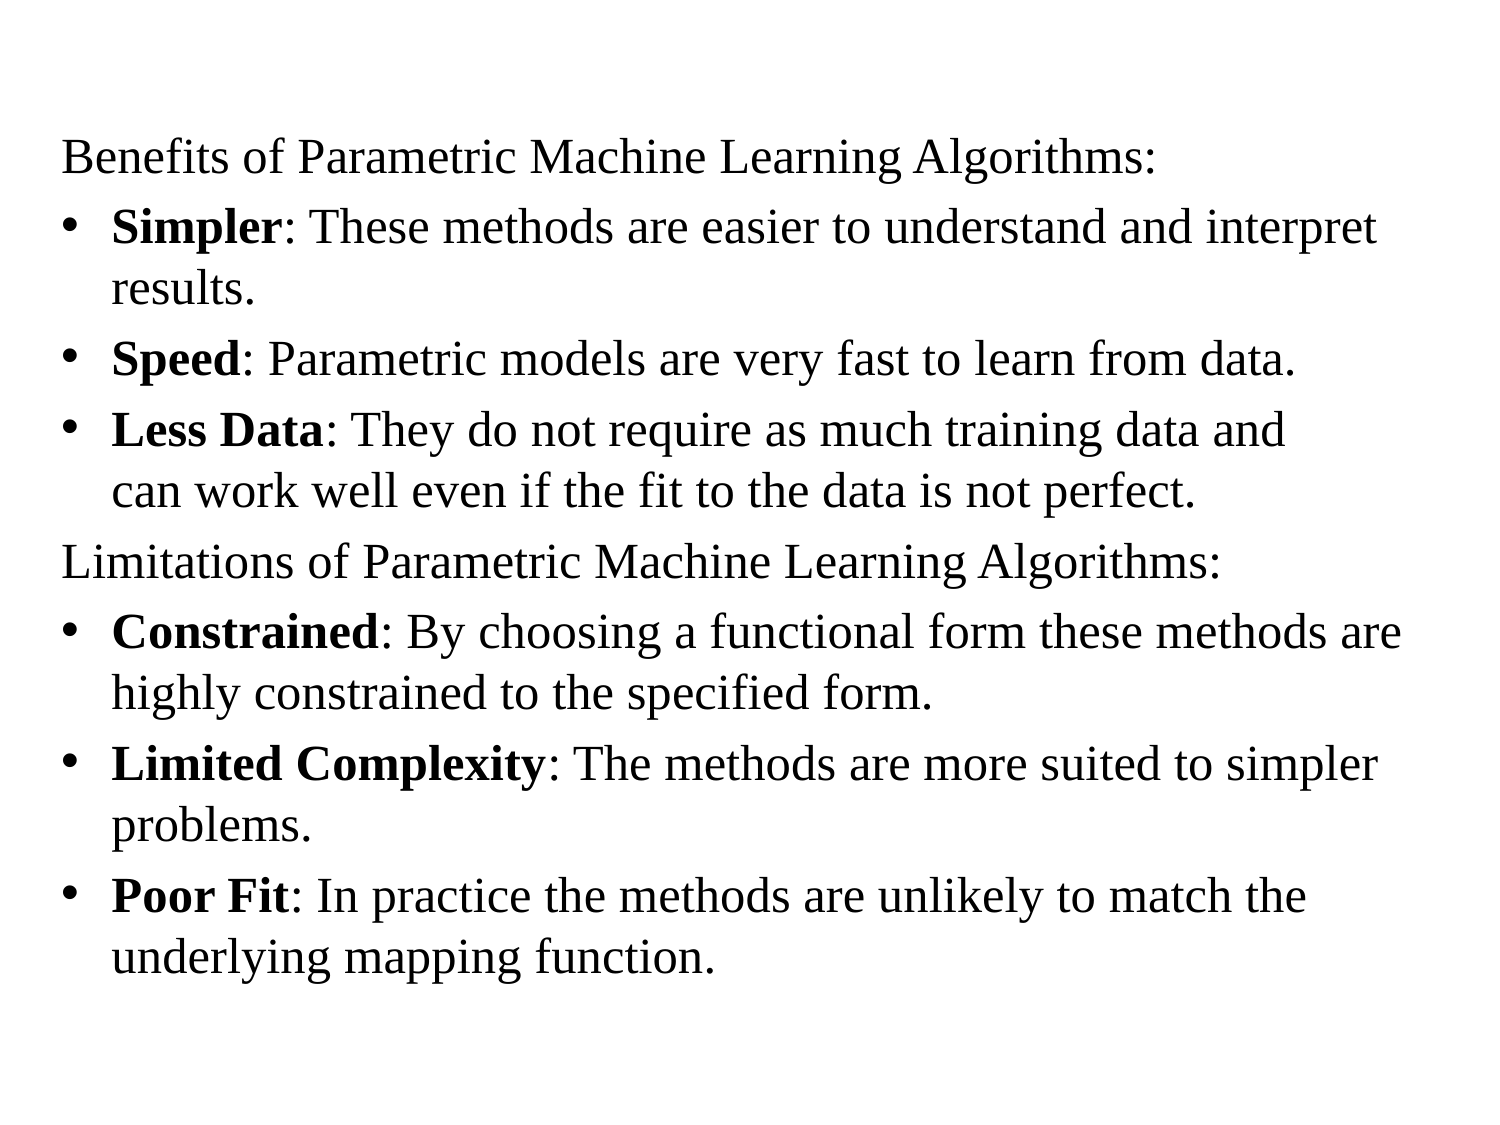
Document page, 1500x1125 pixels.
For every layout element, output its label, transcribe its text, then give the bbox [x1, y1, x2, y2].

list Benefits of Parametric Machine Learning Algorithms: Simpler: These methods are easier to understand and interpret results. Speed: Parametric models are very fast to learn from data. Less Data: They do not require as much training data and can work well even if the fit to the data is not perfect. Limitations of Parametric Machine Learning Algorithms: Constrained: By choosing a functional form these methods are highly constrained to the specified form. Limited Complexity: The methods are more suited to simpler problems. Poor Fit: In practice the methods are unlikely to match the underlying mapping function. [46, 114, 1460, 1014]
